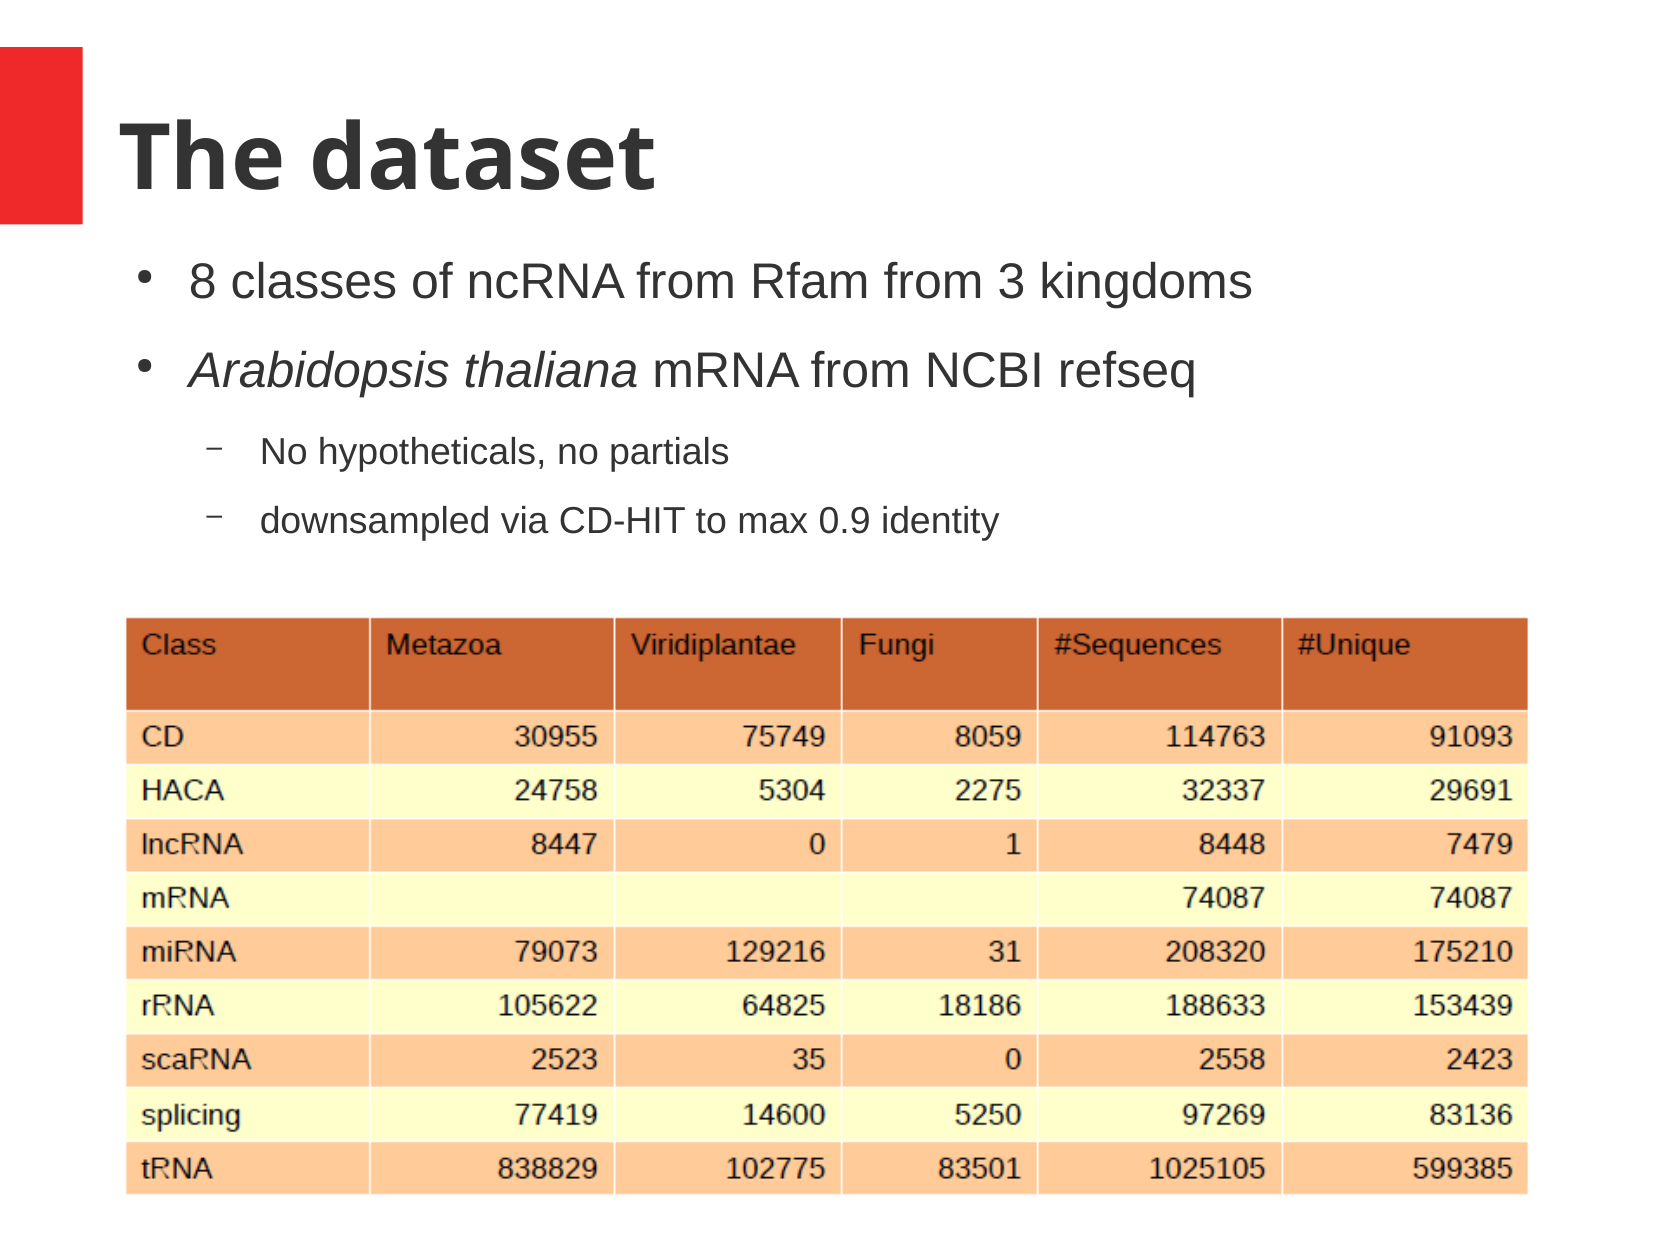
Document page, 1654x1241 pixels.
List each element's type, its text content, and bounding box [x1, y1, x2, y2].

picture [117, 608, 1535, 1198]
title The dataset [118, 49, 1571, 257]
list 8 classes of ncRNA from Rfam from 3 kingdoms Arabidopsis thaliana mRNA from NCBI refseq No hypotheticals, no partials downsampled via CD-HIT to max 0.9 identity [118, 248, 1536, 608]
